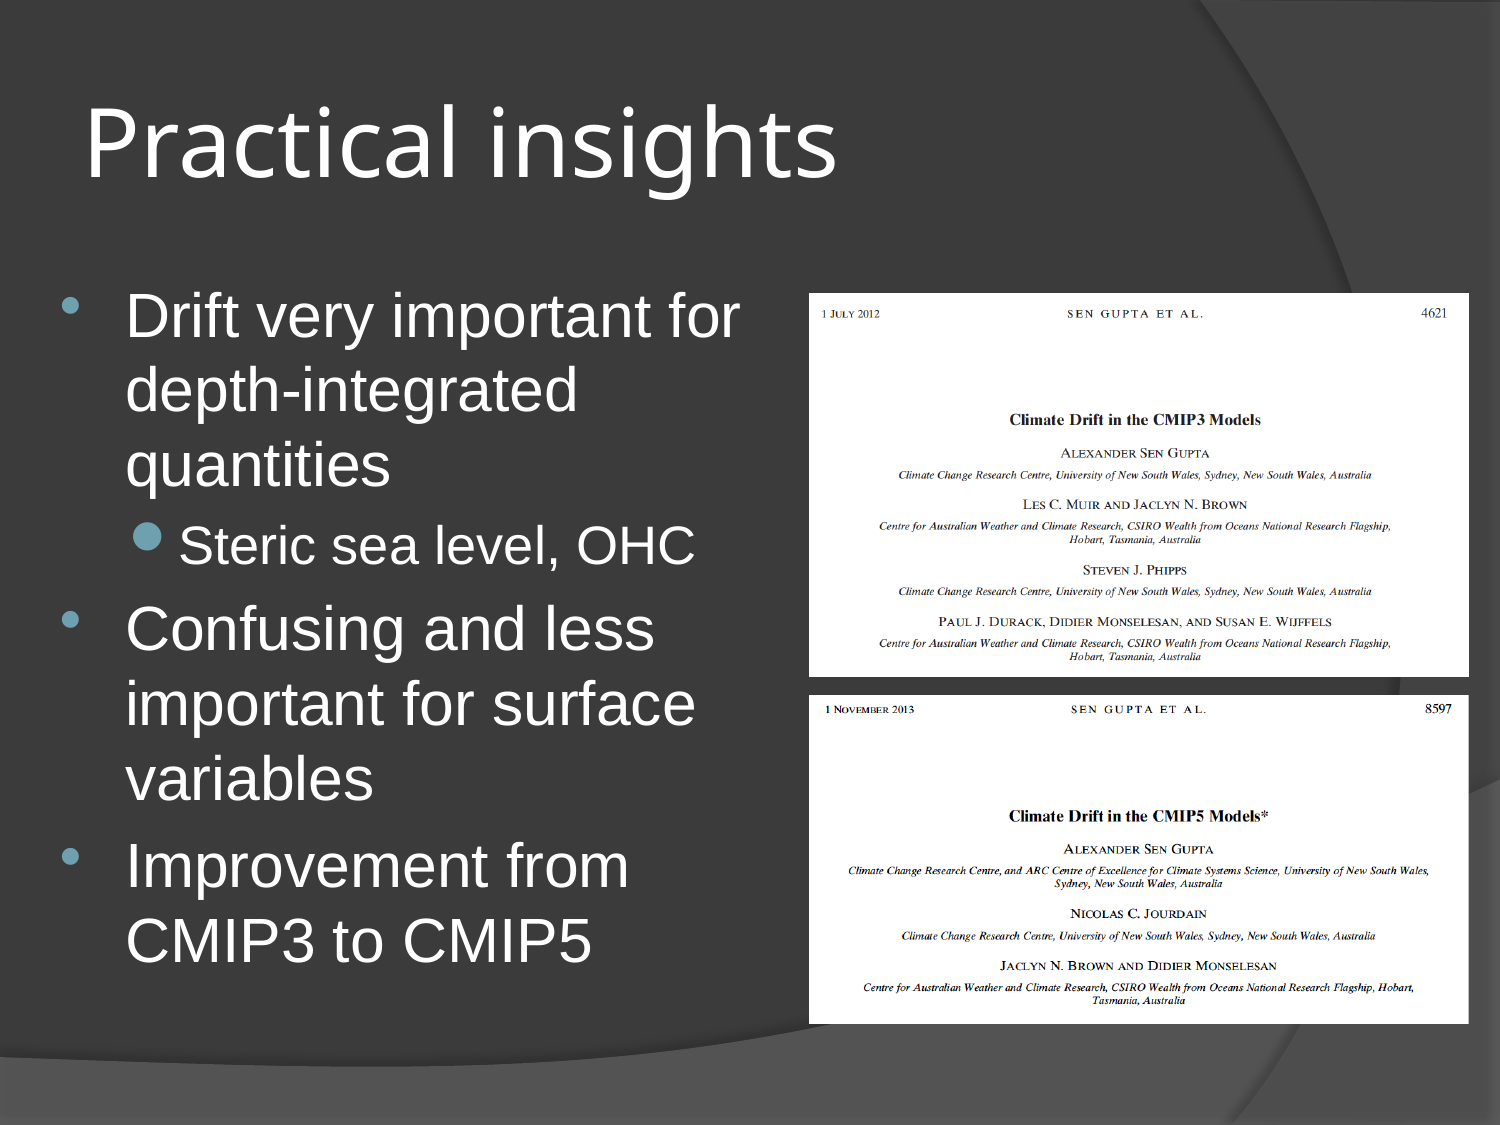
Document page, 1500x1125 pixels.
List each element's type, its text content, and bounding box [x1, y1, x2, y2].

title Practical insights [75, 45, 1300, 233]
list Drift very important for depth-integrated quantities Steric sea level, OHC Confusing and less important for surface variables Improvement from CMIP3 to CMIP5 [41, 267, 786, 1035]
picture [808, 695, 1469, 1024]
picture [808, 293, 1469, 677]
